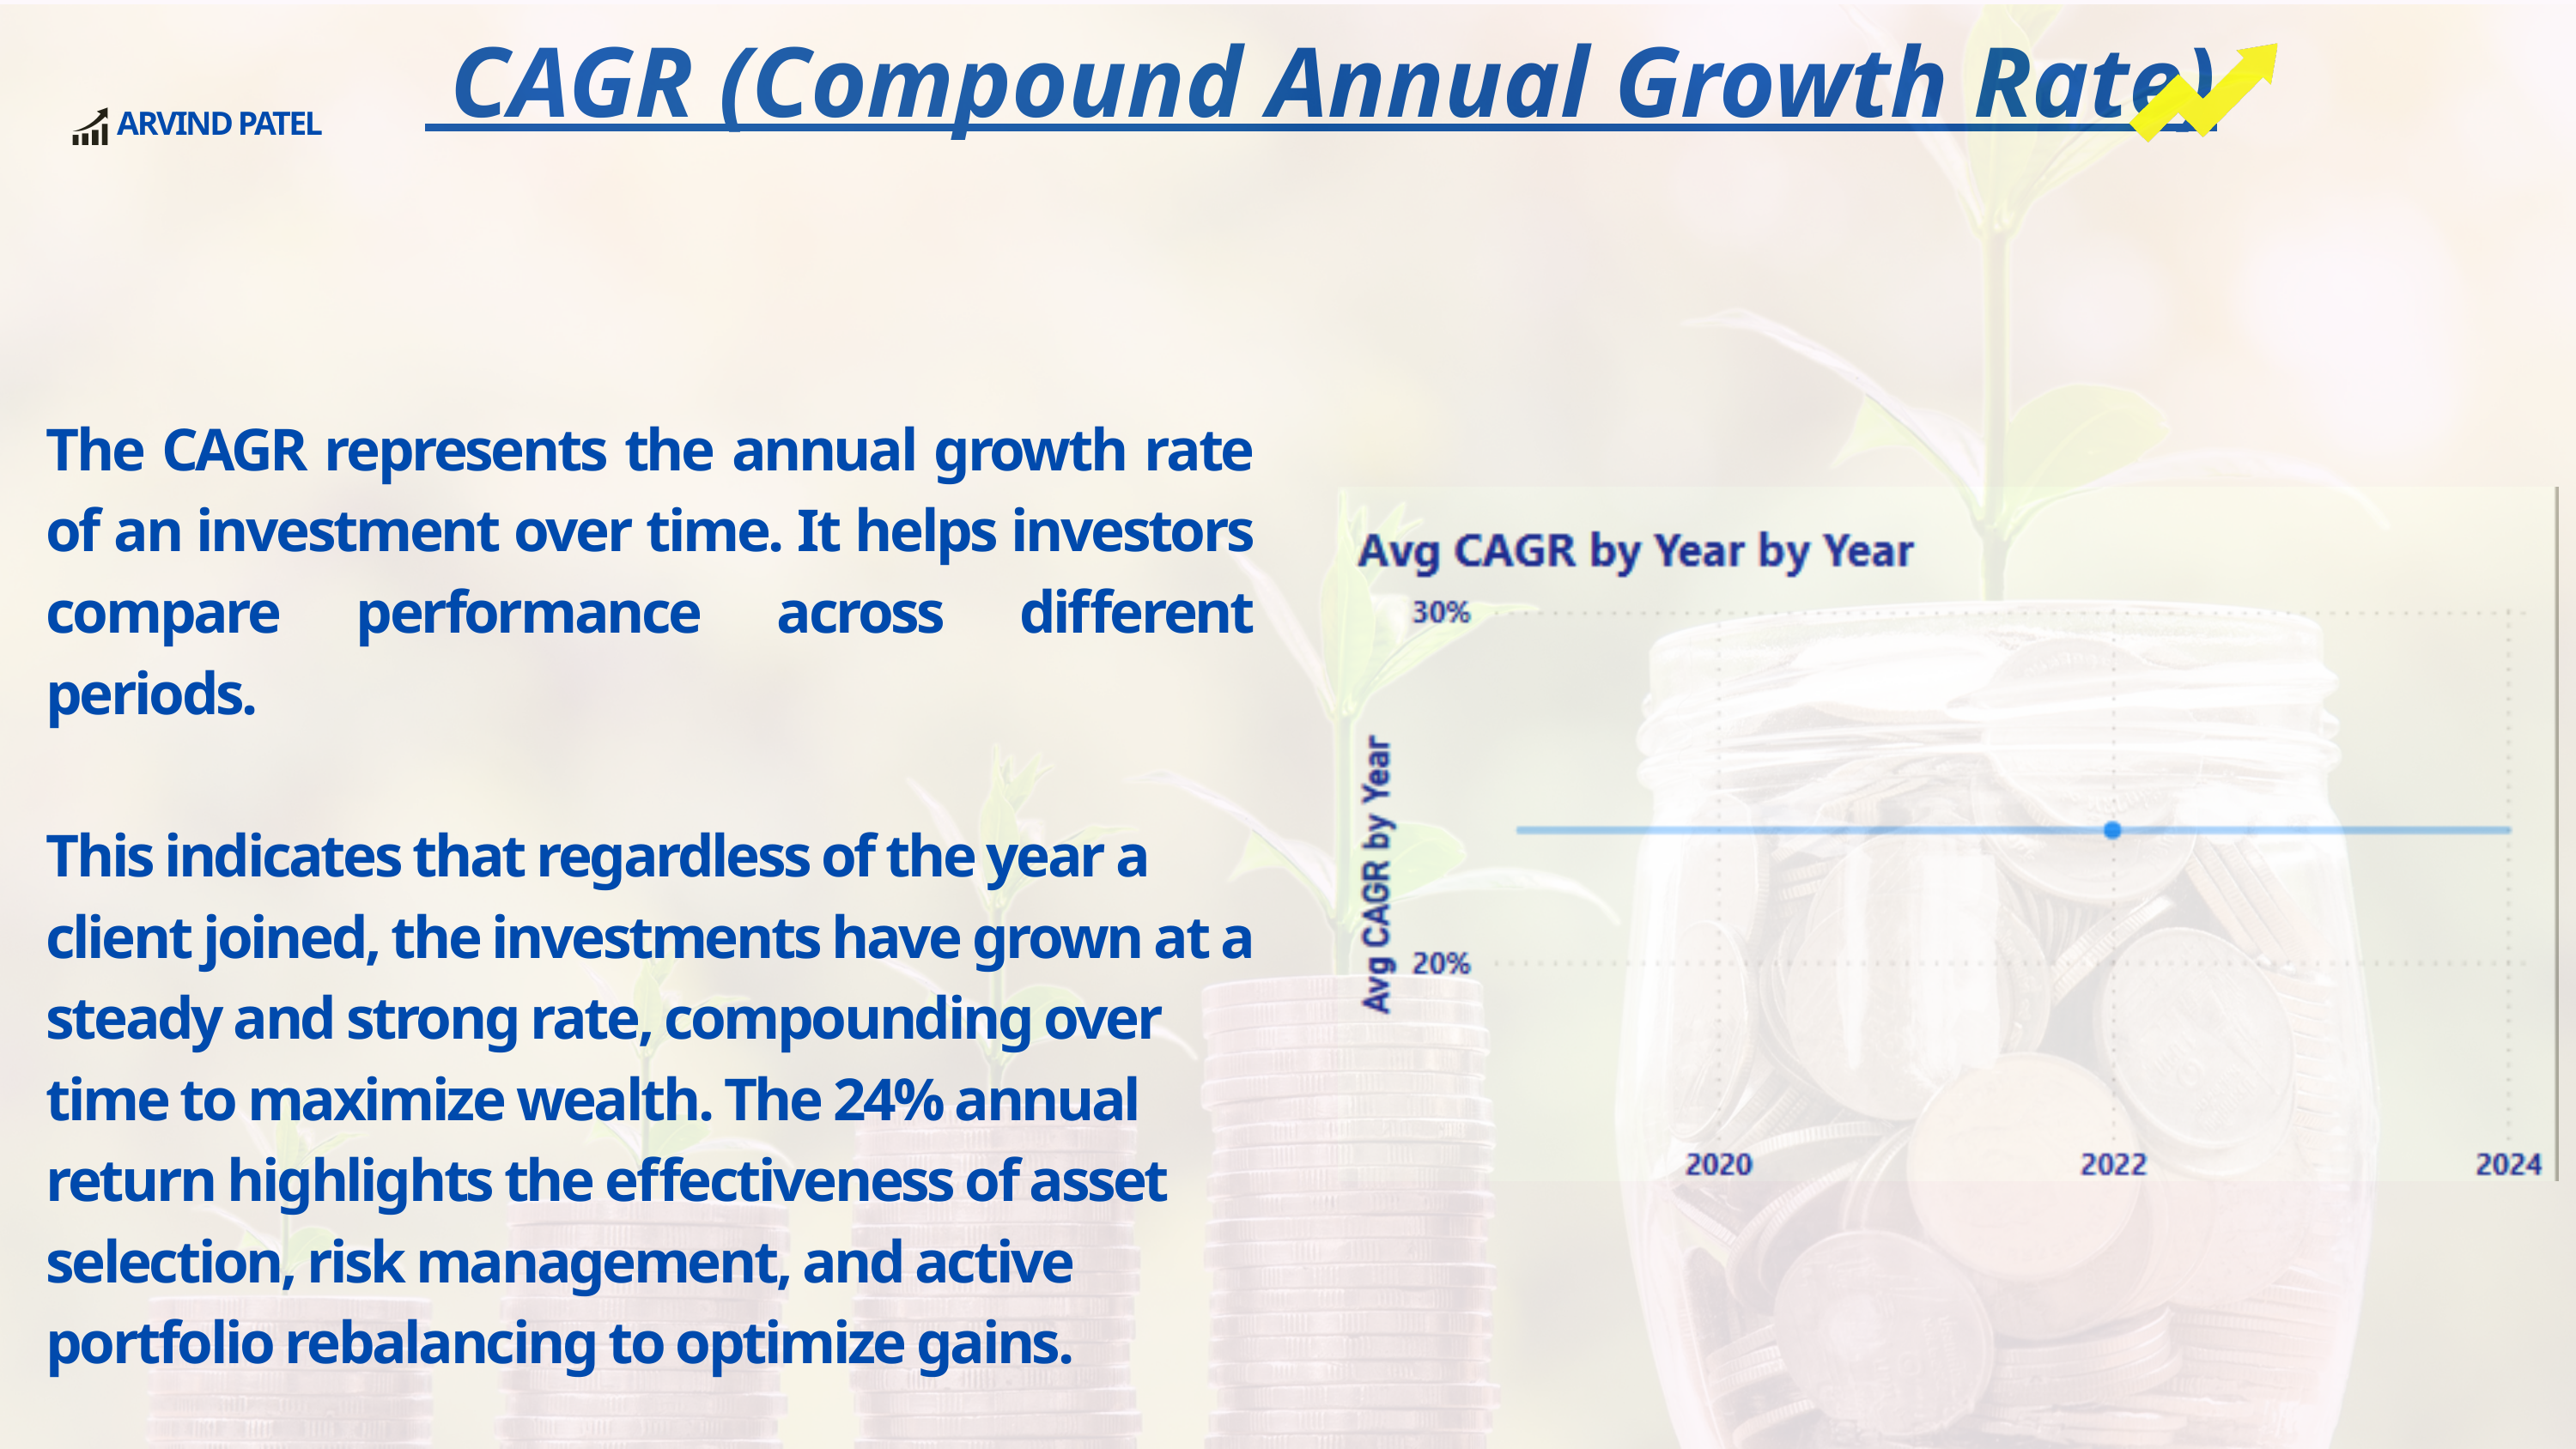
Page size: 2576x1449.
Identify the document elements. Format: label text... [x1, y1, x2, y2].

text_box [0, 4, 2576, 1449]
text_box ARVIND PATEL [117, 96, 416, 142]
text_box The CAGR represents the annual growth rate of an investment over time. It helps investors compare performance across different periods. This indicates that regardless of the year a client joined, the investments have grown at a steady and strong rate, compounding over time to maximize wealth. The 24% annual return highlights the effectiveness of asset selection, risk management, and active portfolio rebalancing to optimize gains. [46, 401, 1253, 1376]
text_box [1337, 487, 2560, 1181]
